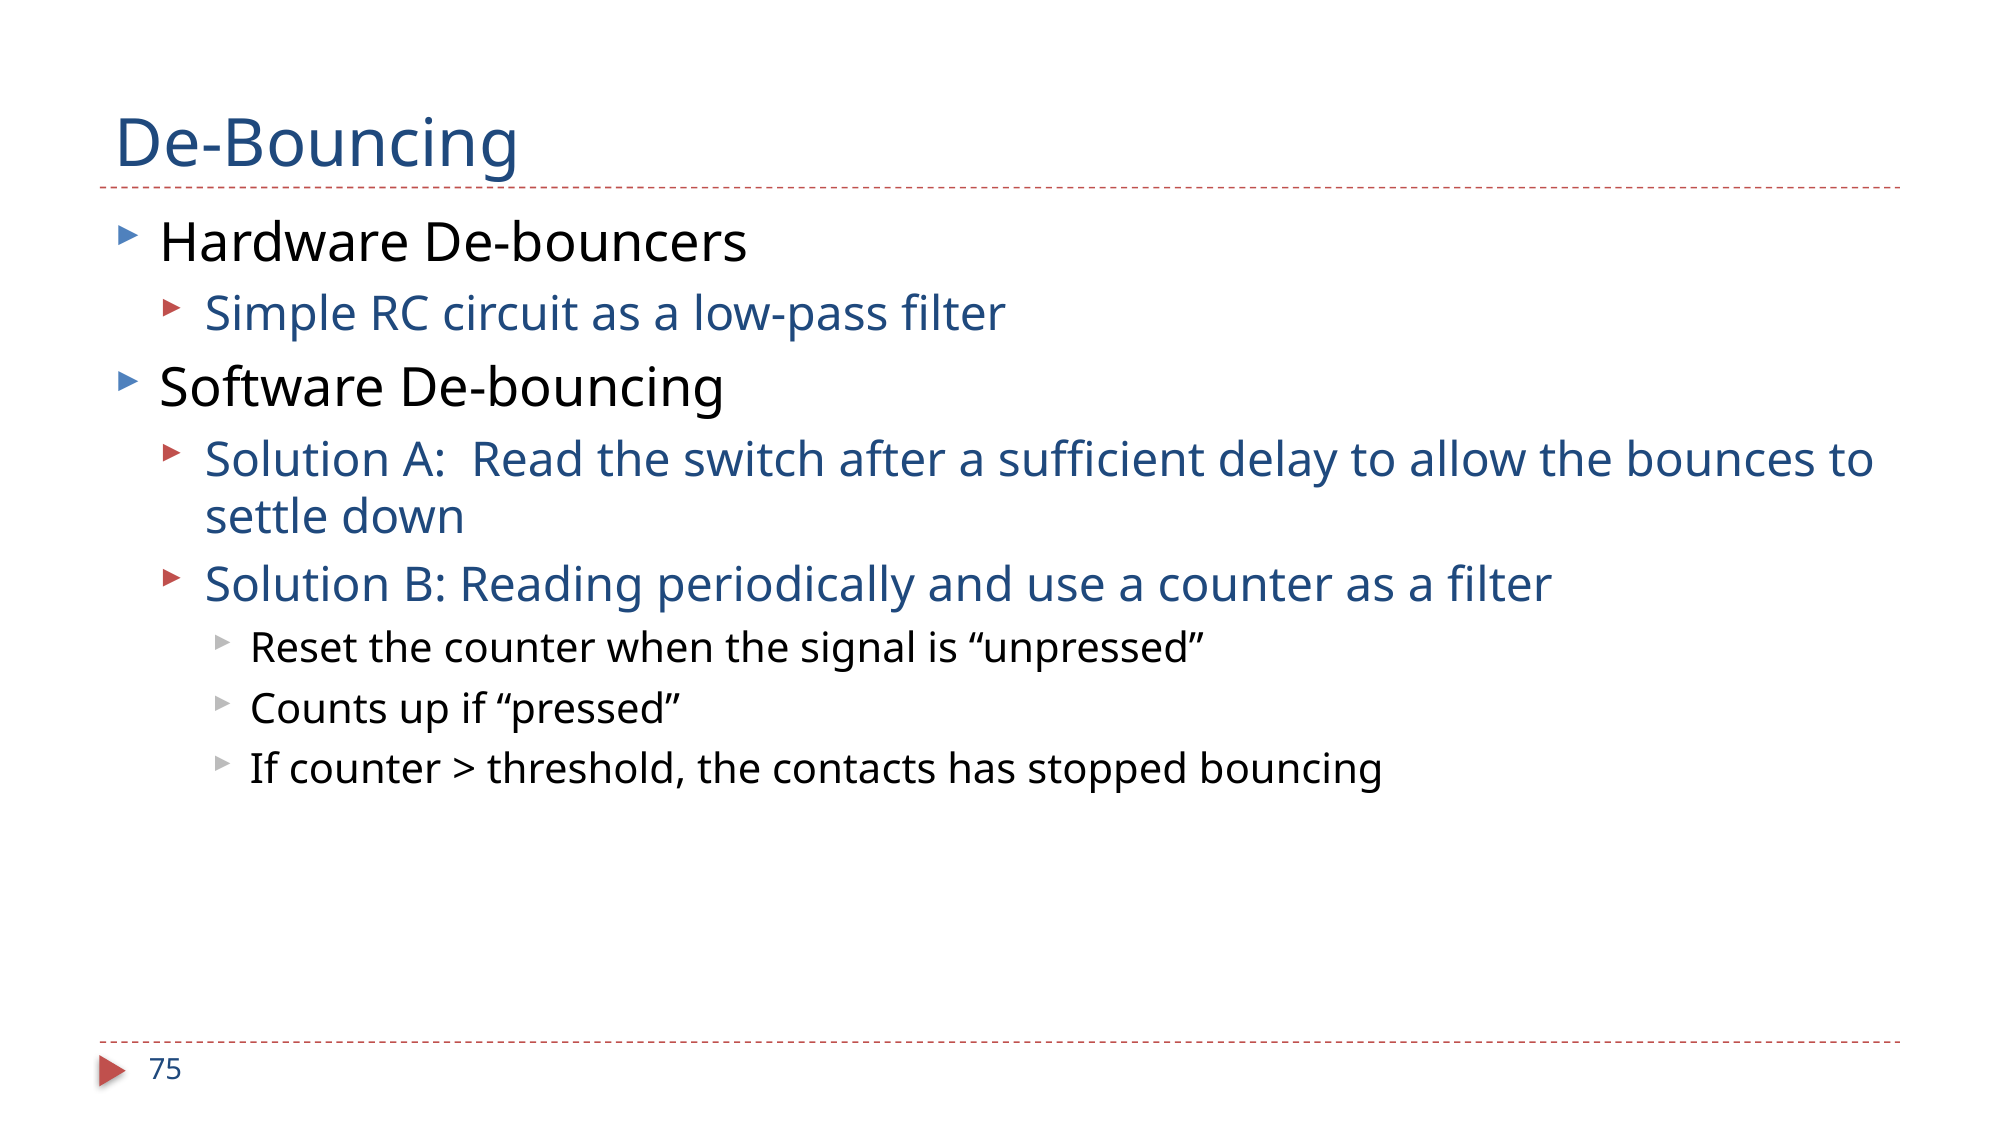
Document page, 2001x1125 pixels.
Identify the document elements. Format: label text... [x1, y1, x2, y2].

slide_number 75 [133, 1042, 568, 1103]
title De-Bouncing [99, 24, 1900, 188]
list Hardware De-bouncers Simple RC circuit as a low-pass filter Software De-bouncing Solution A: Read the switch after a sufficient delay to allow the bounces to settle down Solution B: Reading periodically and use a counter as a filter Reset the counter when the signal is “unpressed” Counts up if “pressed” If counter > threshold, the contacts has stopped bouncing [99, 200, 1900, 1010]
